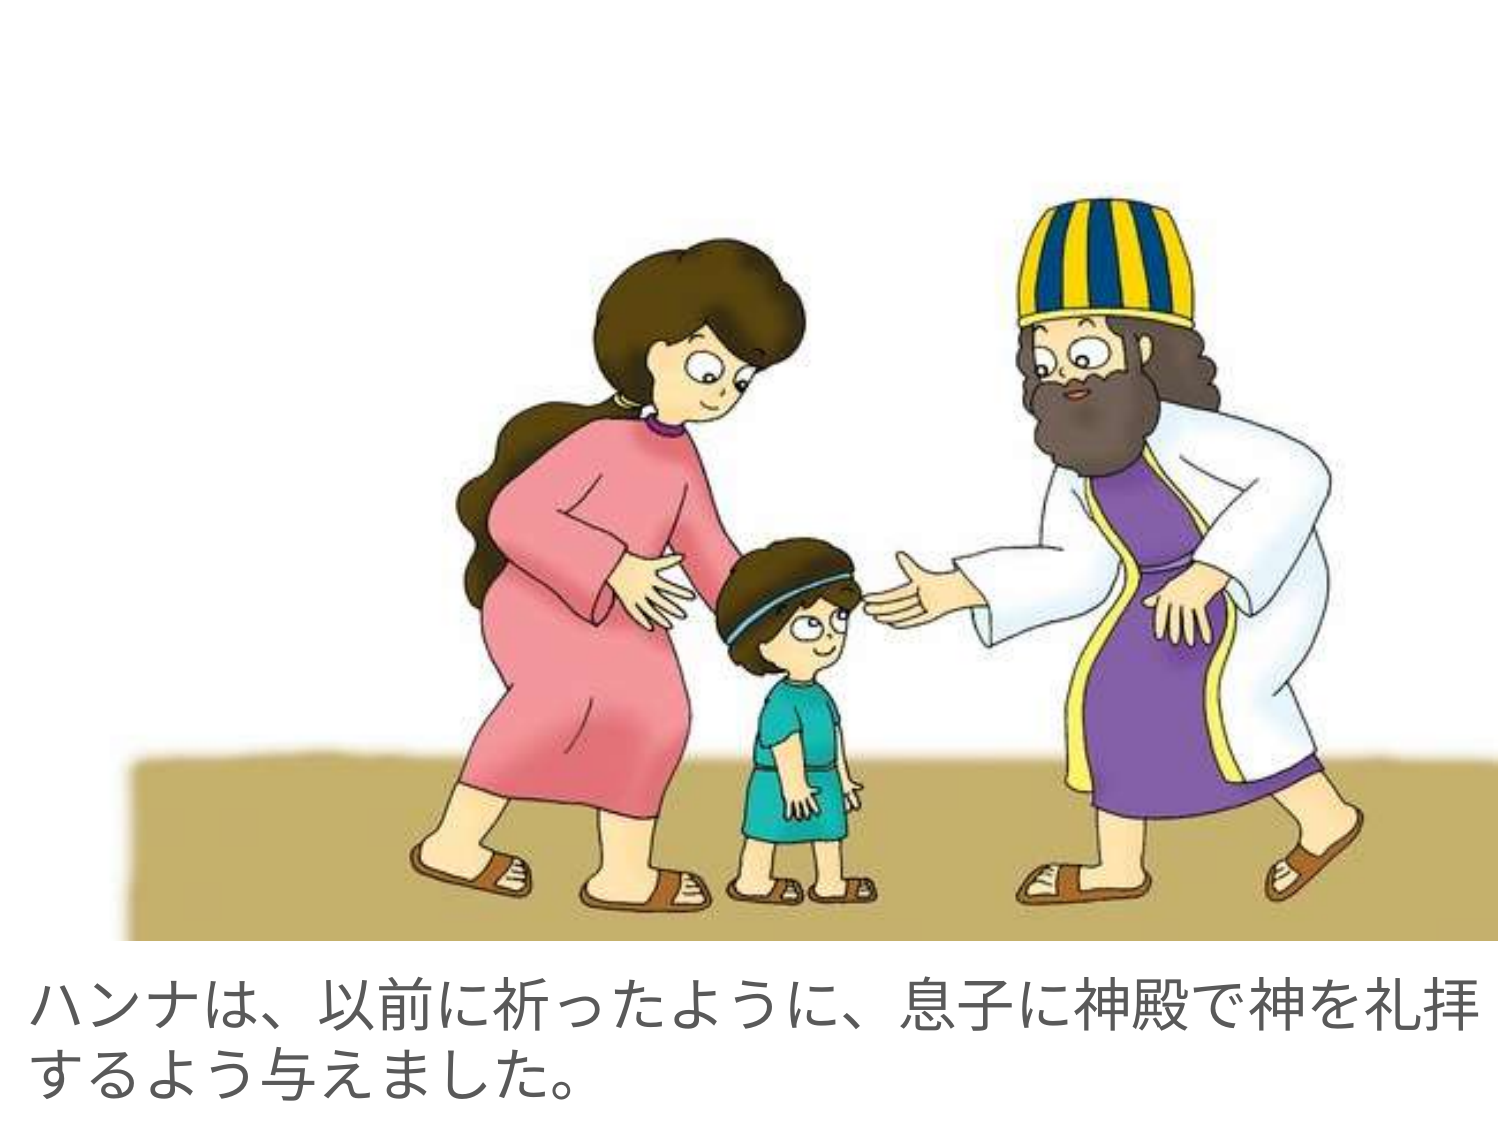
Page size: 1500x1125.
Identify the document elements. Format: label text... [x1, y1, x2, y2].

picture [0, 0, 1498, 941]
text_box ハンナは、以前に祈ったように、息子に神殿で神を礼拝するよう与えました。 [11, 961, 1498, 1116]
